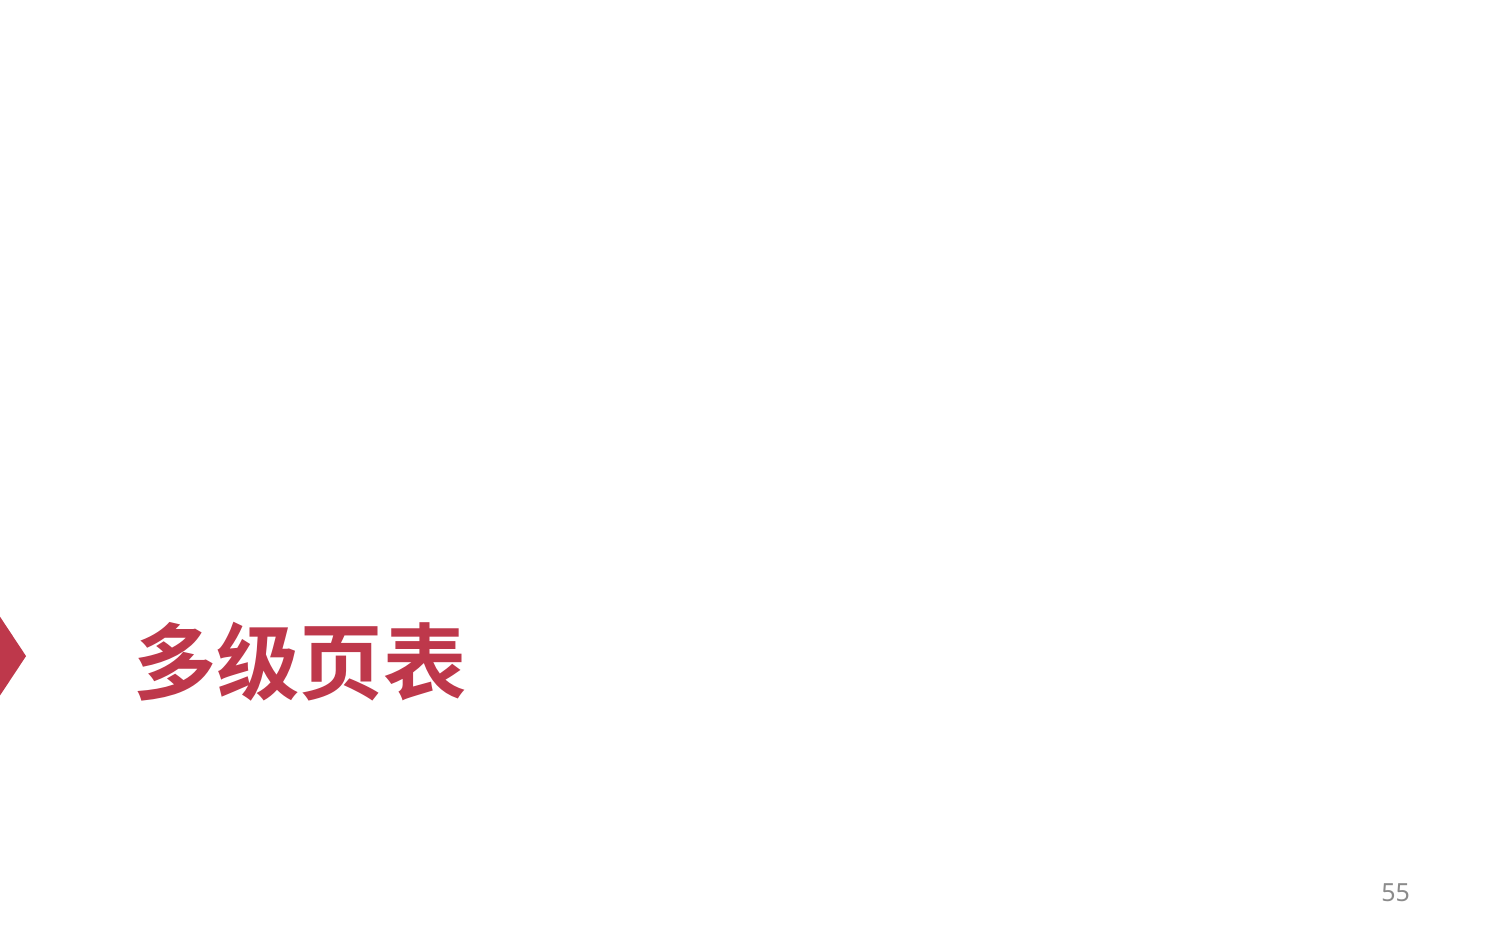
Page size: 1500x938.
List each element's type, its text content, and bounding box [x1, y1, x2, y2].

title 多级页表 [118, 602, 1394, 789]
slide_number 55 [1074, 868, 1425, 919]
